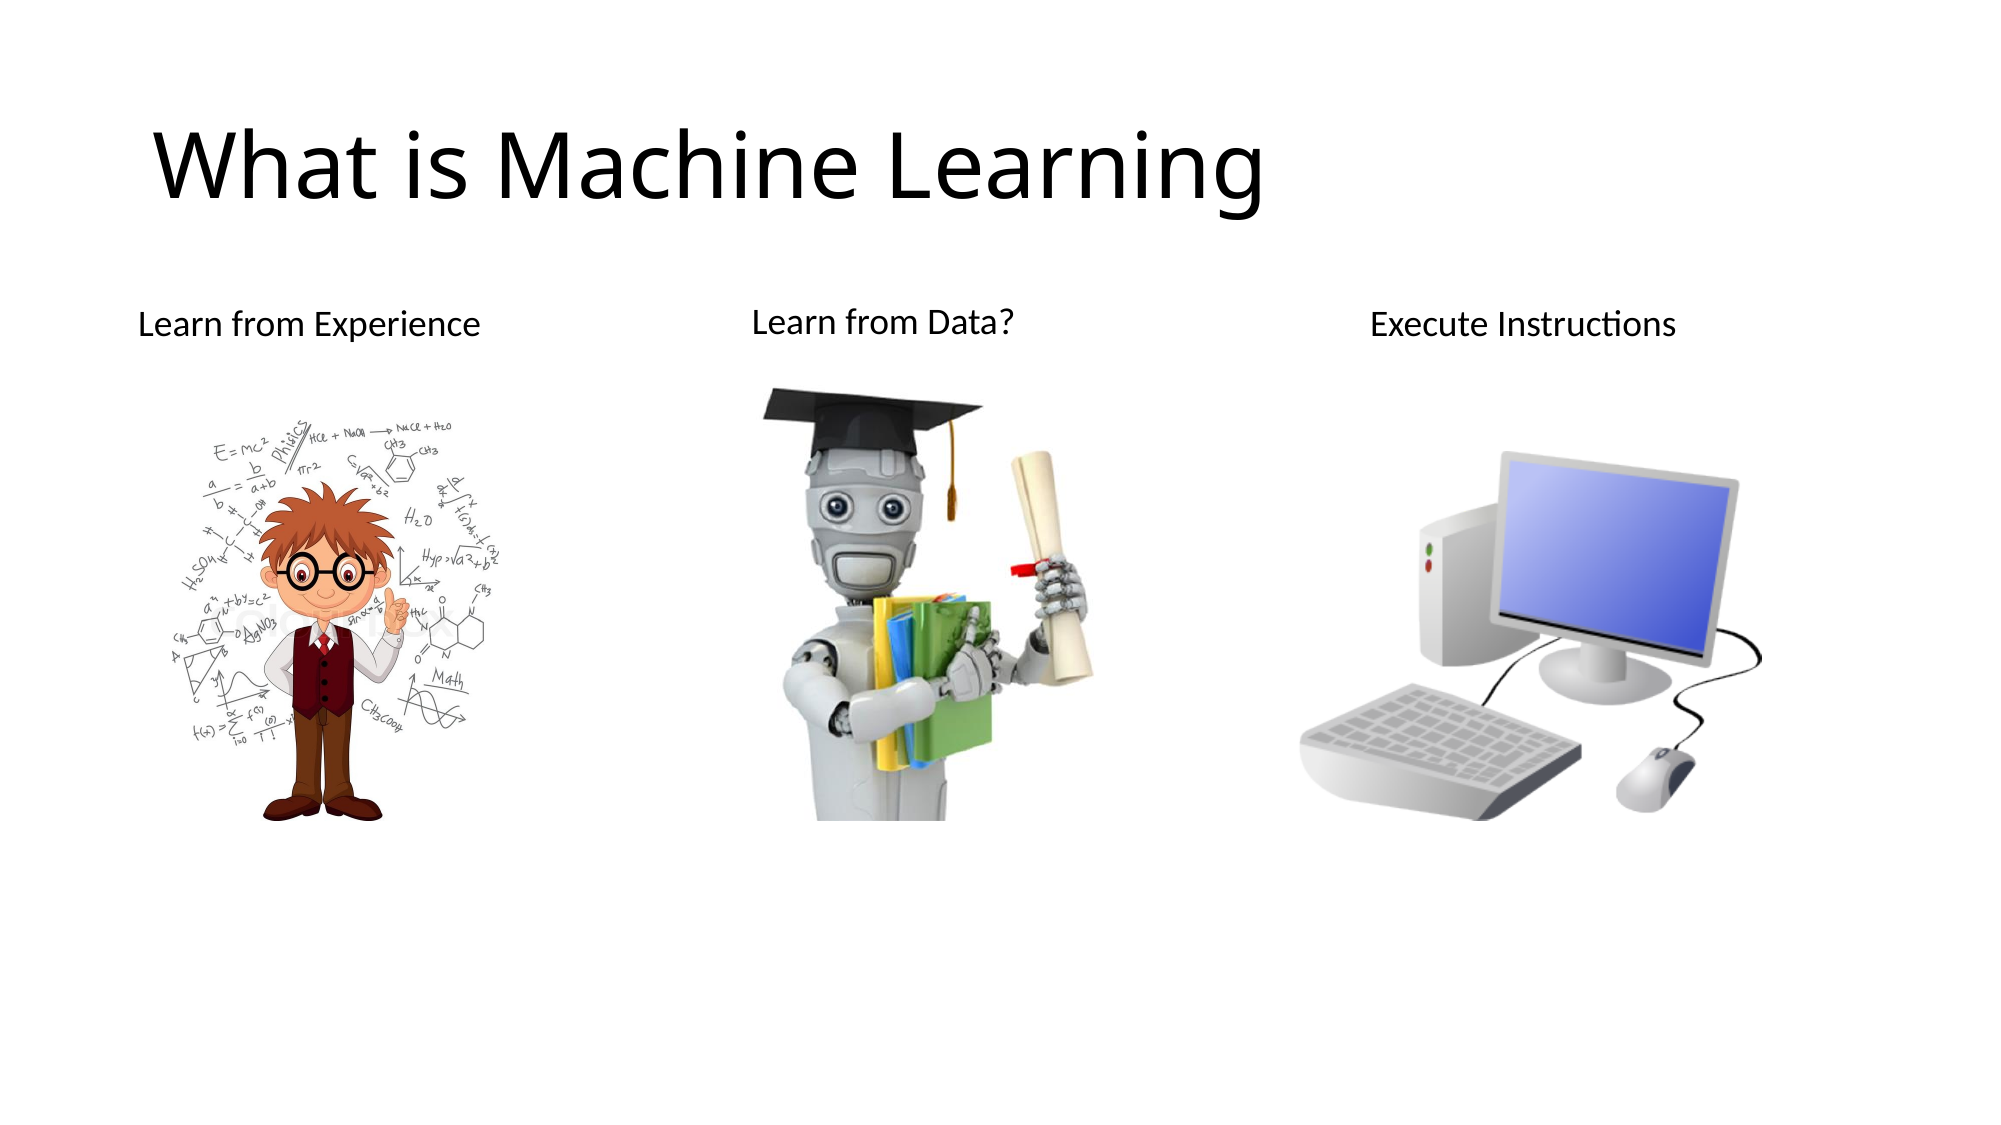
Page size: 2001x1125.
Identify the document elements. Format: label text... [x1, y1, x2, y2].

title What is Machine Learning [137, 59, 1863, 278]
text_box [1297, 292, 1762, 821]
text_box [735, 289, 1117, 821]
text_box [121, 292, 499, 821]
